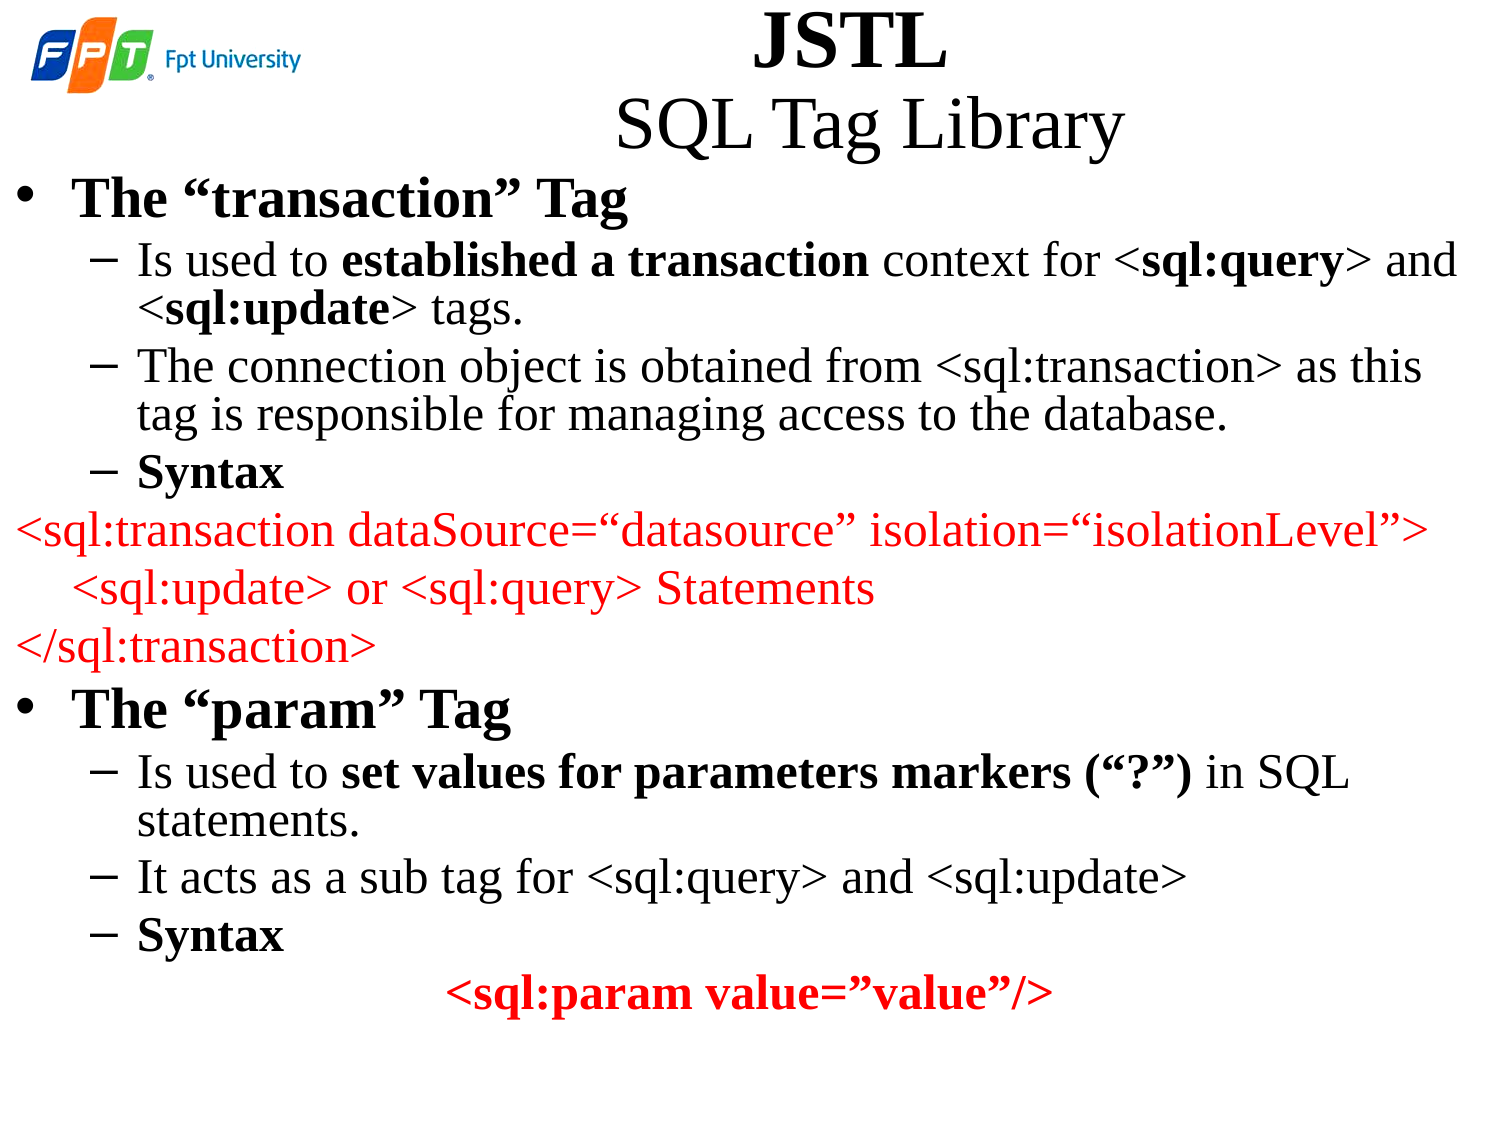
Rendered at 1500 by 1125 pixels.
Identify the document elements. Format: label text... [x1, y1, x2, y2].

list The “transaction” Tag Is used to established a transaction context for <sql:query> and <sql:update> tags. The connection object is obtained from <sql:transaction> as this tag is responsible for managing access to the database. Syntax <sql:transaction dataSource=“datasource” isolation=“isolationLevel”> <sql:update> or <sql:query> Statements </sql:transaction> The “param” Tag Is used to set values for parameters markers (“?”) in SQL statements. It acts as a sub tag for <sql:query> and <sql:update> Syntax <sql:param value=”value”/> [0, 165, 1500, 1072]
picture [0, 0, 217, 122]
title JSTL SQL Tag Library [217, 0, 1500, 165]
